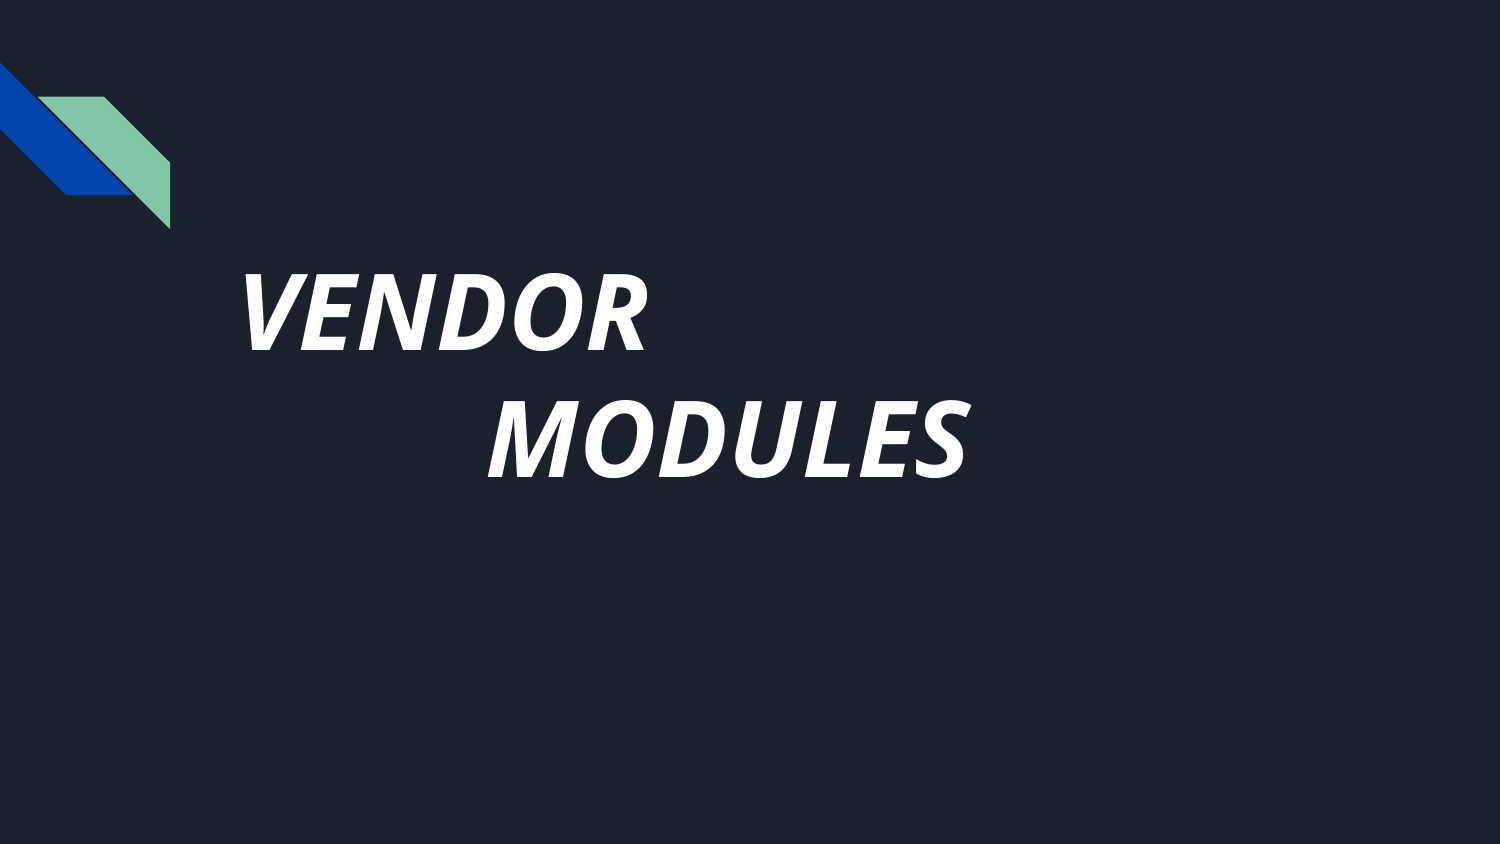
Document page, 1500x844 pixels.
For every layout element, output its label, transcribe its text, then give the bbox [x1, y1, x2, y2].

title VENDOR MODULES [221, 229, 1376, 658]
